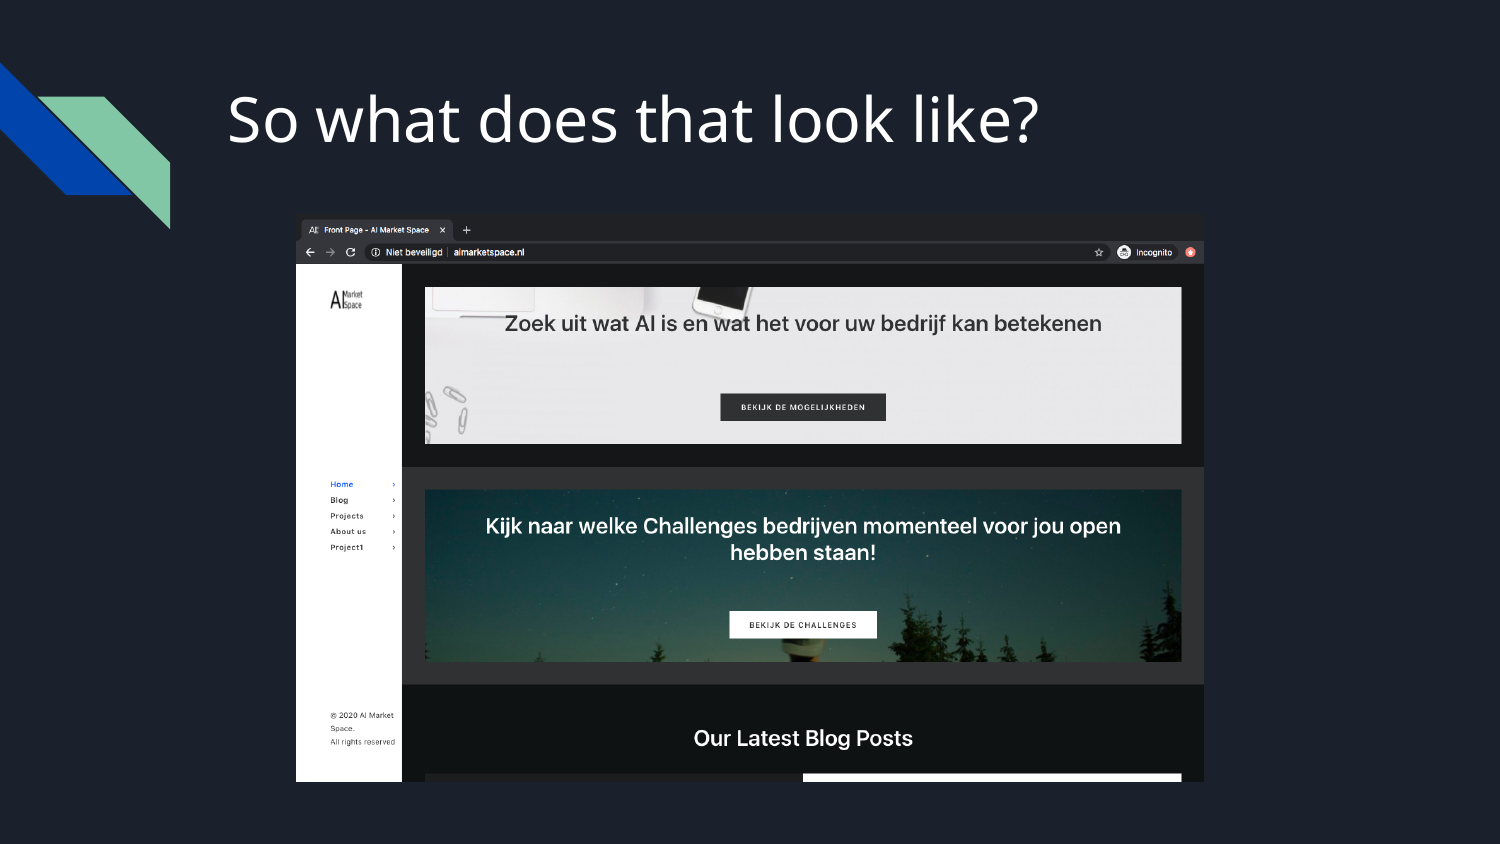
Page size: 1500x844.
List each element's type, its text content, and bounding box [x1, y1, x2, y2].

title So what does that look like? [212, 64, 1368, 215]
picture [295, 214, 1205, 783]
